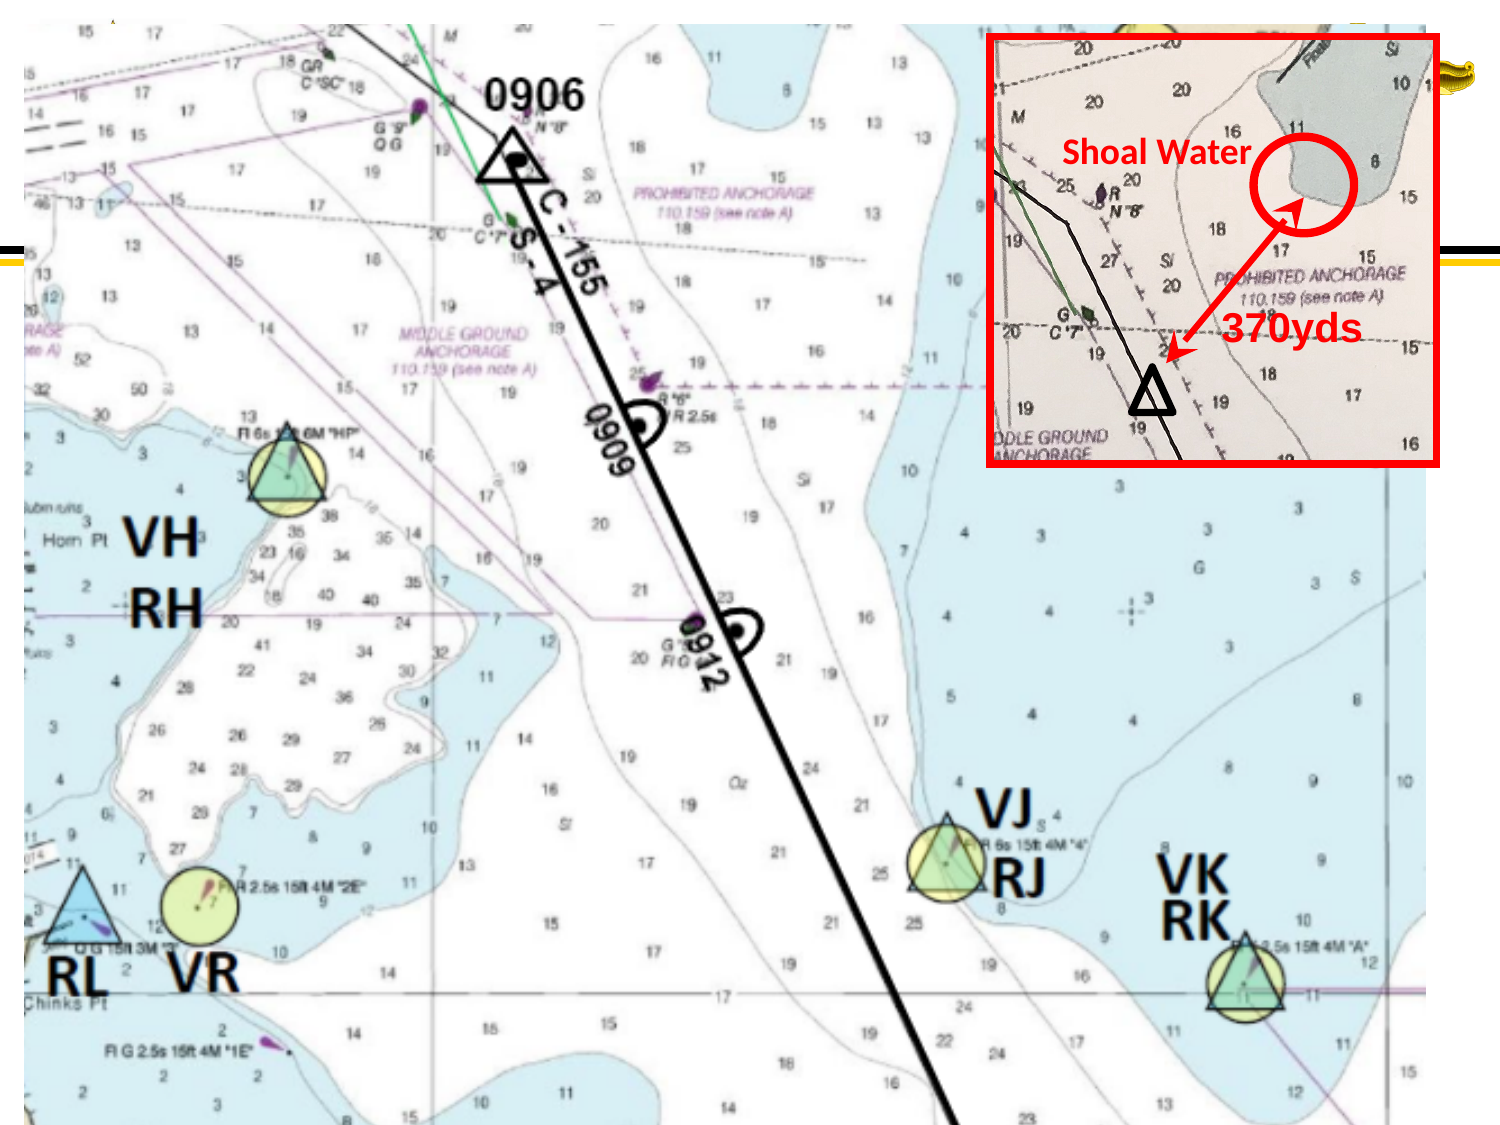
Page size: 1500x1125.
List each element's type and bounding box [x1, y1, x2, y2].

text_box [1165, 197, 1305, 364]
picture [0, 0, 1475, 1125]
